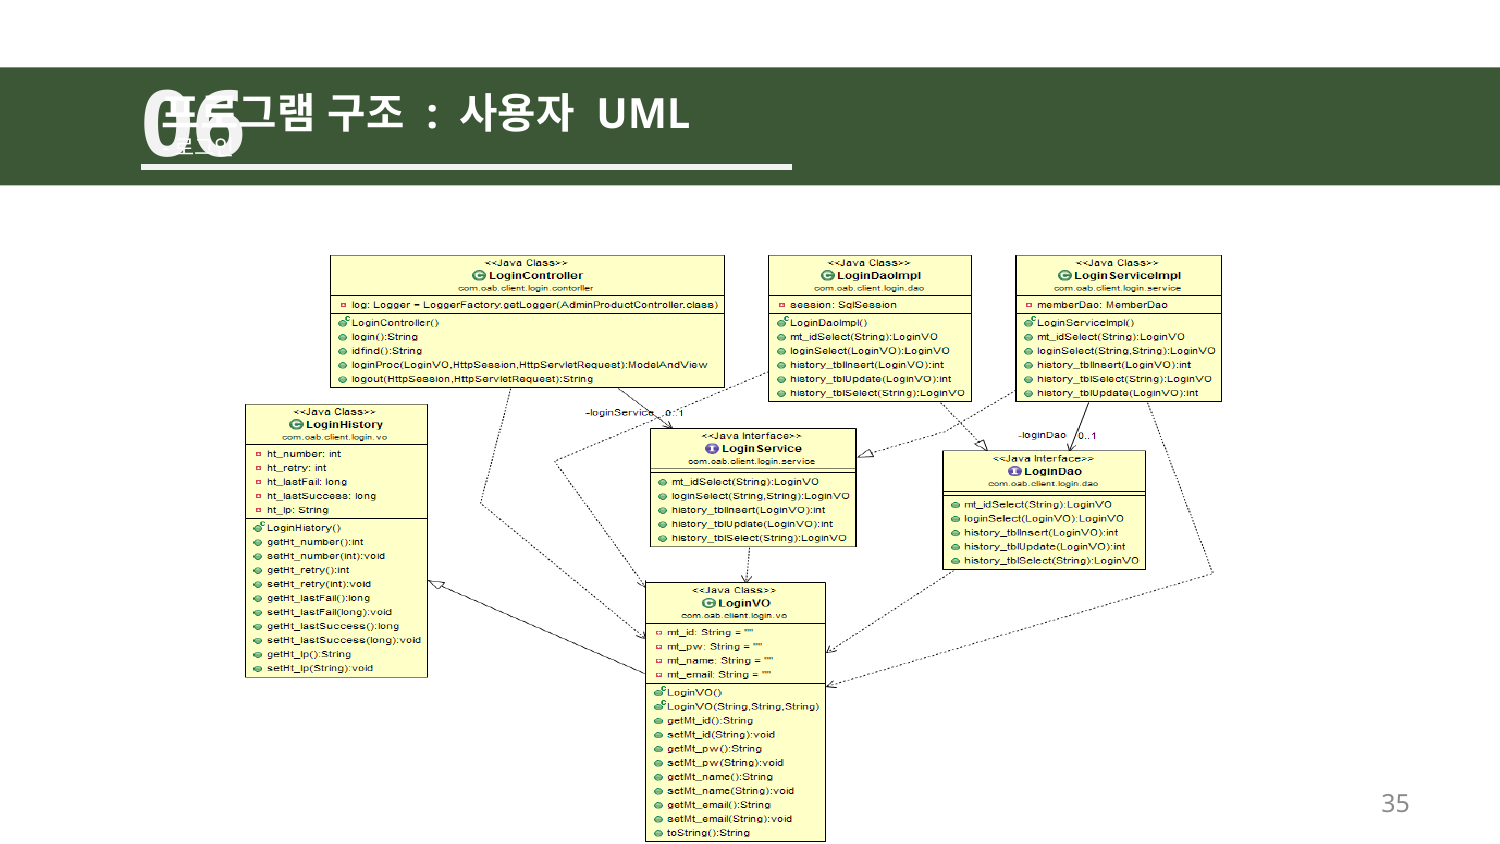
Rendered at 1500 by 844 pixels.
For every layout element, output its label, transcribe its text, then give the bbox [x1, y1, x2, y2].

text_box -로그인 [147, 126, 739, 168]
text_box 프로그램 구조 : 사용자 UML [147, 79, 880, 145]
text_box [0, 65, 1500, 188]
picture [241, 252, 1226, 844]
slide_number 35 [1230, 782, 1425, 827]
text_box 06 [126, 57, 808, 183]
text_box [99, 215, 1450, 773]
